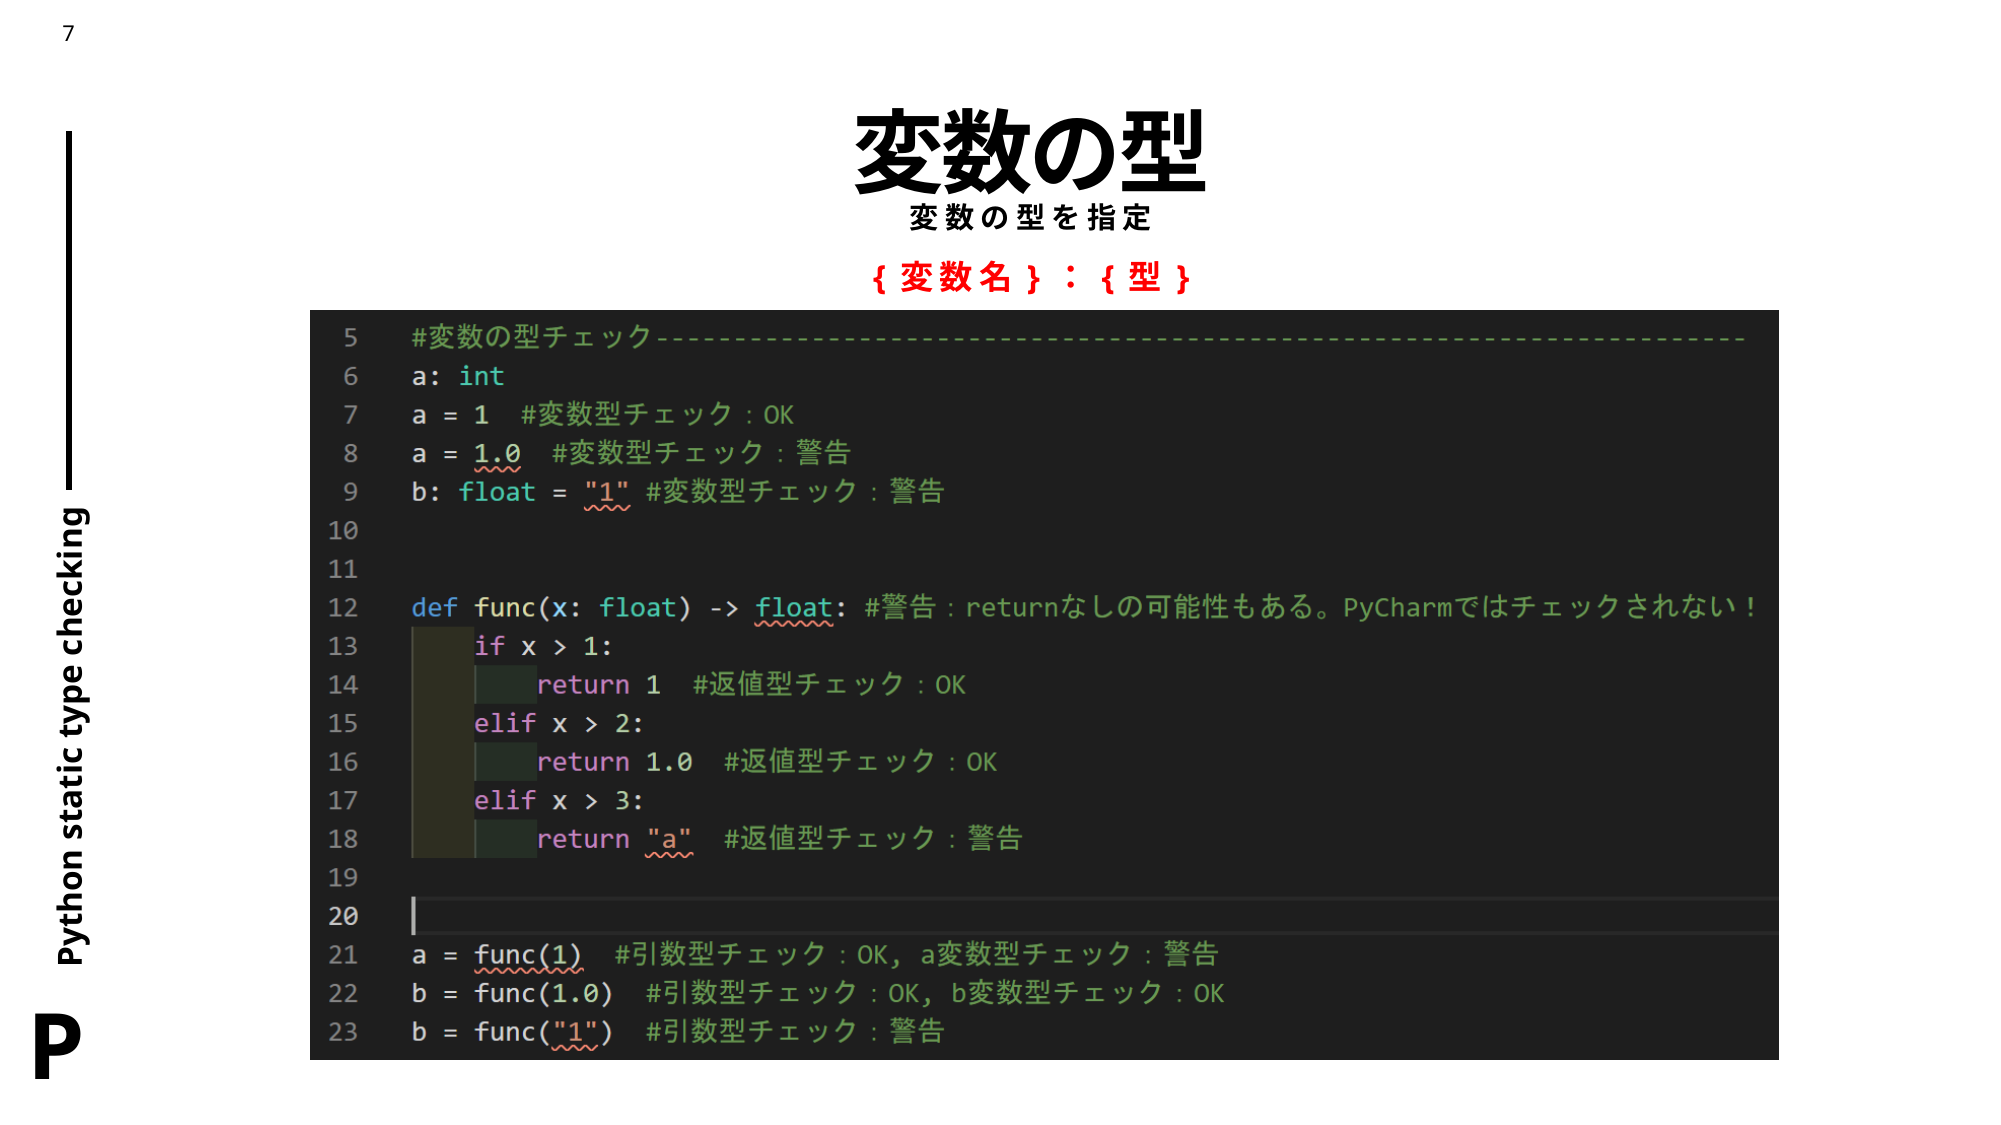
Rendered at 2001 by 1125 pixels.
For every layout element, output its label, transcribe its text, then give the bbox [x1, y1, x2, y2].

list 変数の型を指定 [137, 192, 1925, 246]
picture [310, 310, 1779, 1060]
title 変数の型 [137, 0, 1925, 192]
text_box {変数名}：{型} [662, 234, 1400, 310]
